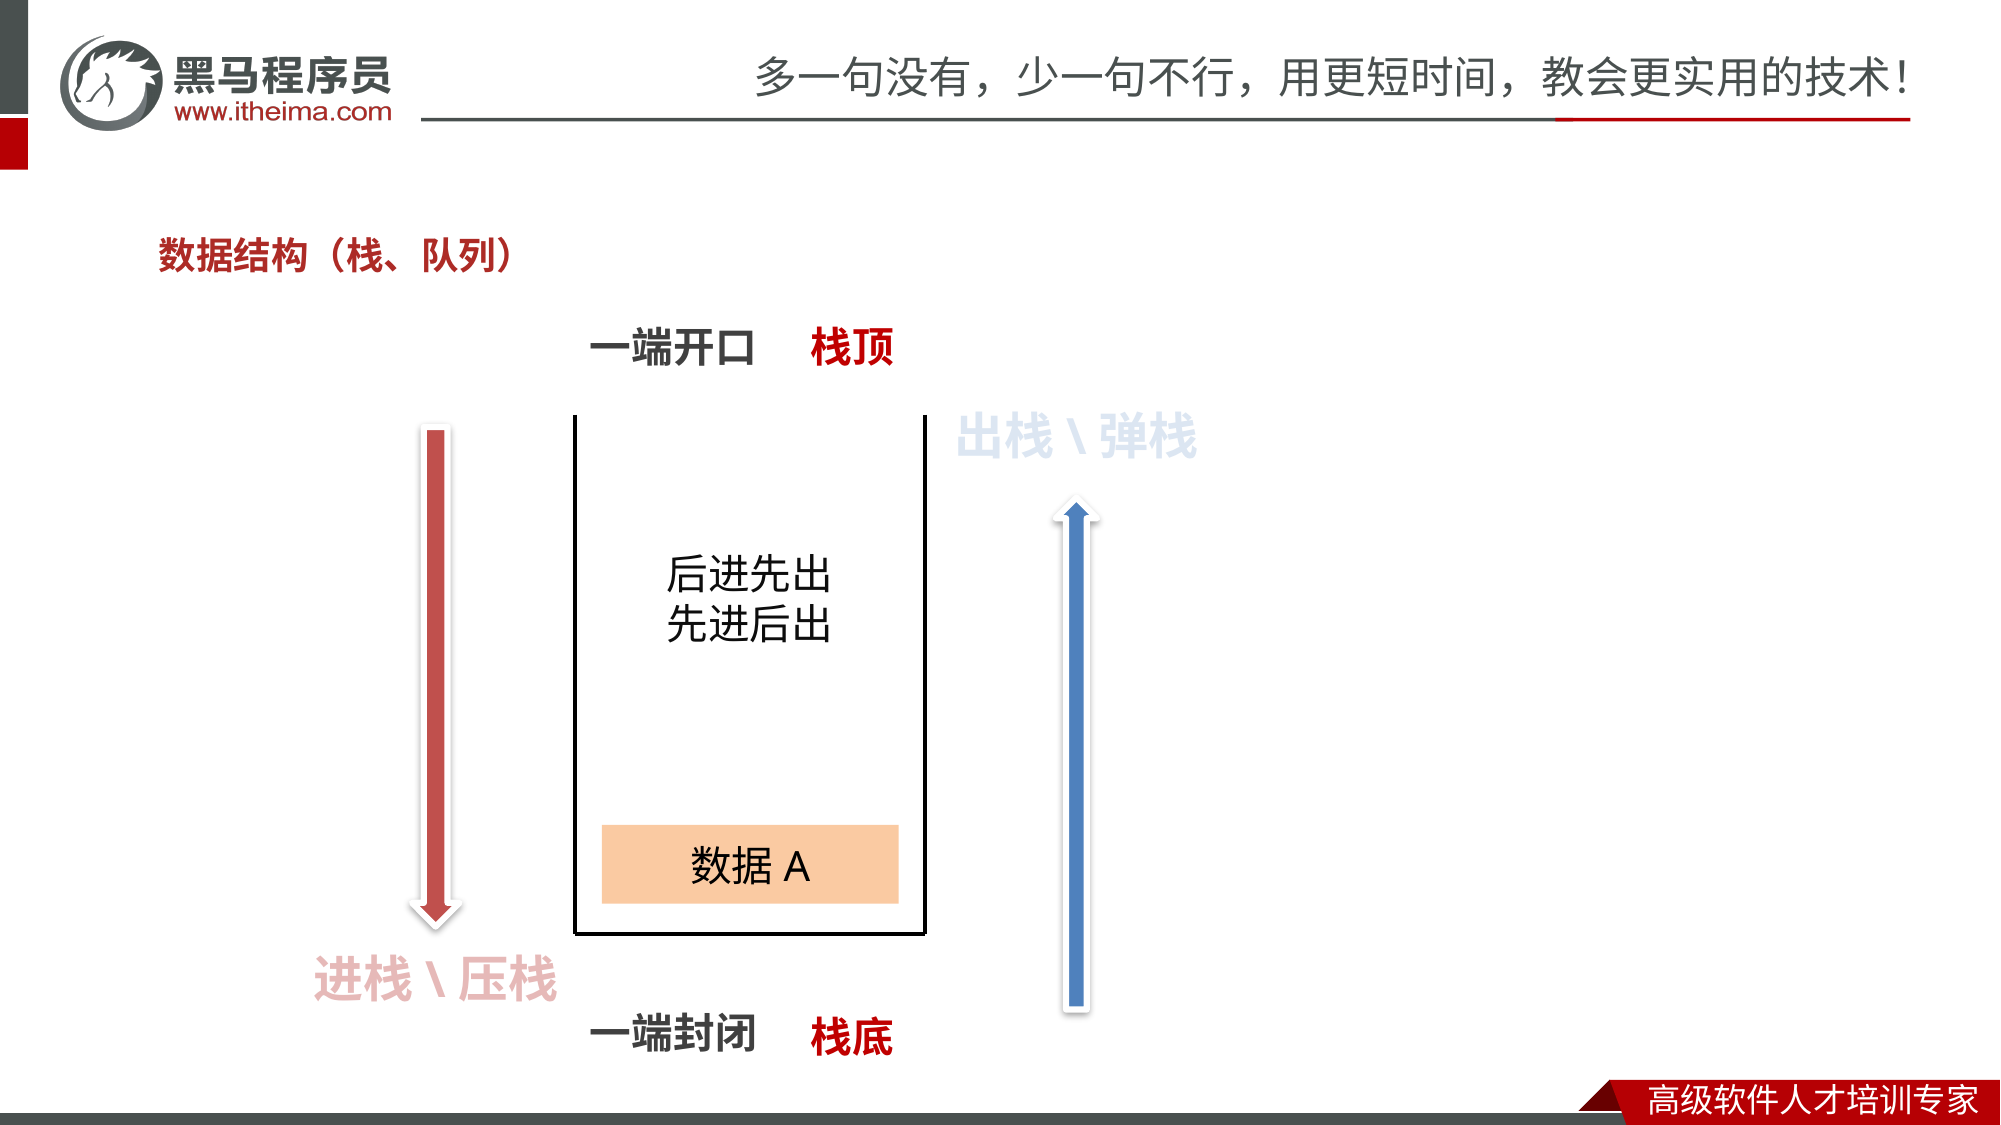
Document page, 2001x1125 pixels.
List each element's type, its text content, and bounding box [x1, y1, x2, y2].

text_box 进栈\压栈 [298, 939, 574, 1015]
text_box 一端封闭 [575, 974, 871, 1065]
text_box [574, 414, 926, 935]
picture [14, 0, 453, 179]
text_box [1052, 494, 1100, 1013]
text_box [409, 423, 463, 930]
text_box 栈底 [795, 978, 961, 1069]
text_box 栈顶 [795, 288, 961, 379]
text_box 一端开口 [575, 288, 795, 379]
text_box 出栈\弹栈 [939, 396, 1214, 472]
text_box 数据结构（栈、队列） [143, 179, 913, 285]
